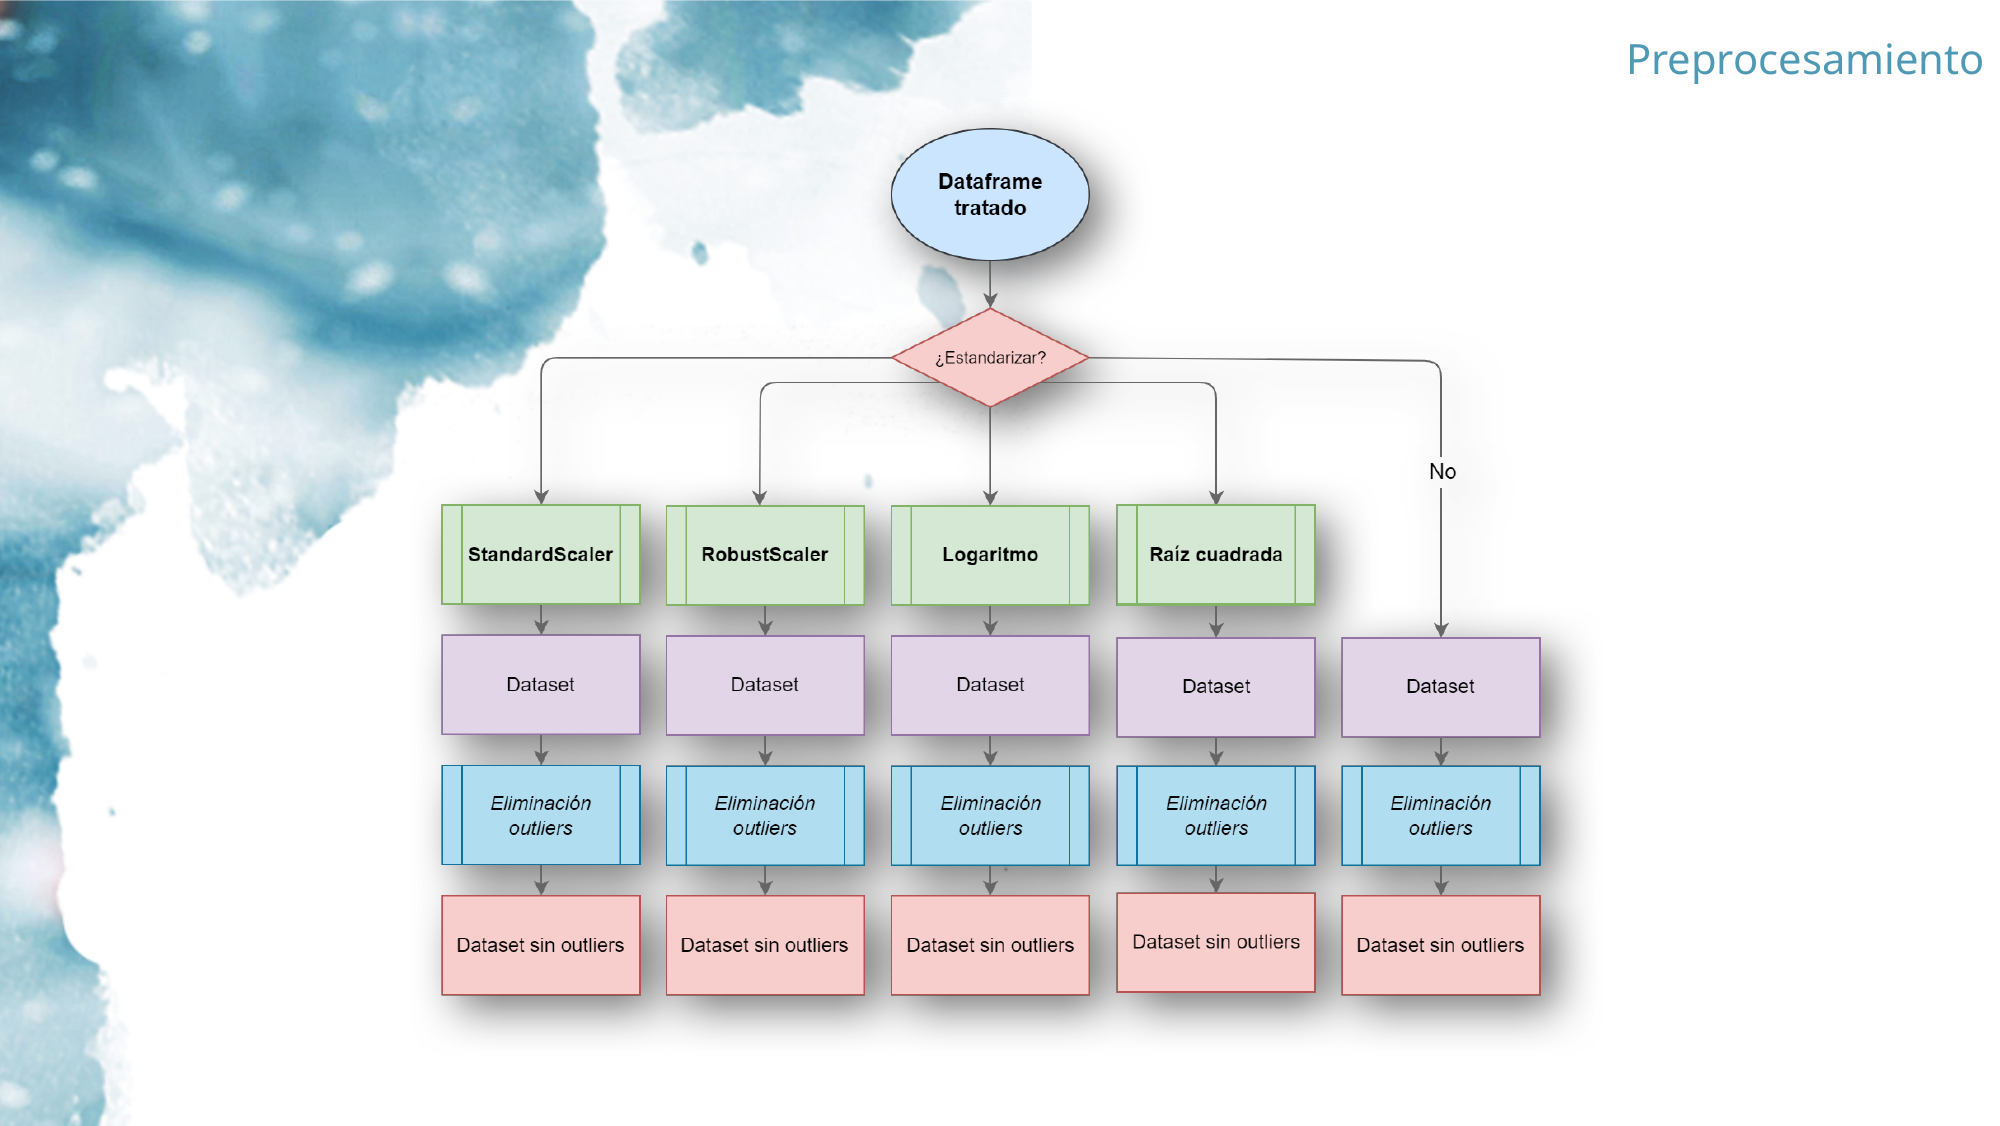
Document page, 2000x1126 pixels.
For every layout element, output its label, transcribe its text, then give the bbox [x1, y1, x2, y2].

picture [0, 1, 1585, 1126]
text_box Preprocesamiento [1355, 25, 2000, 90]
